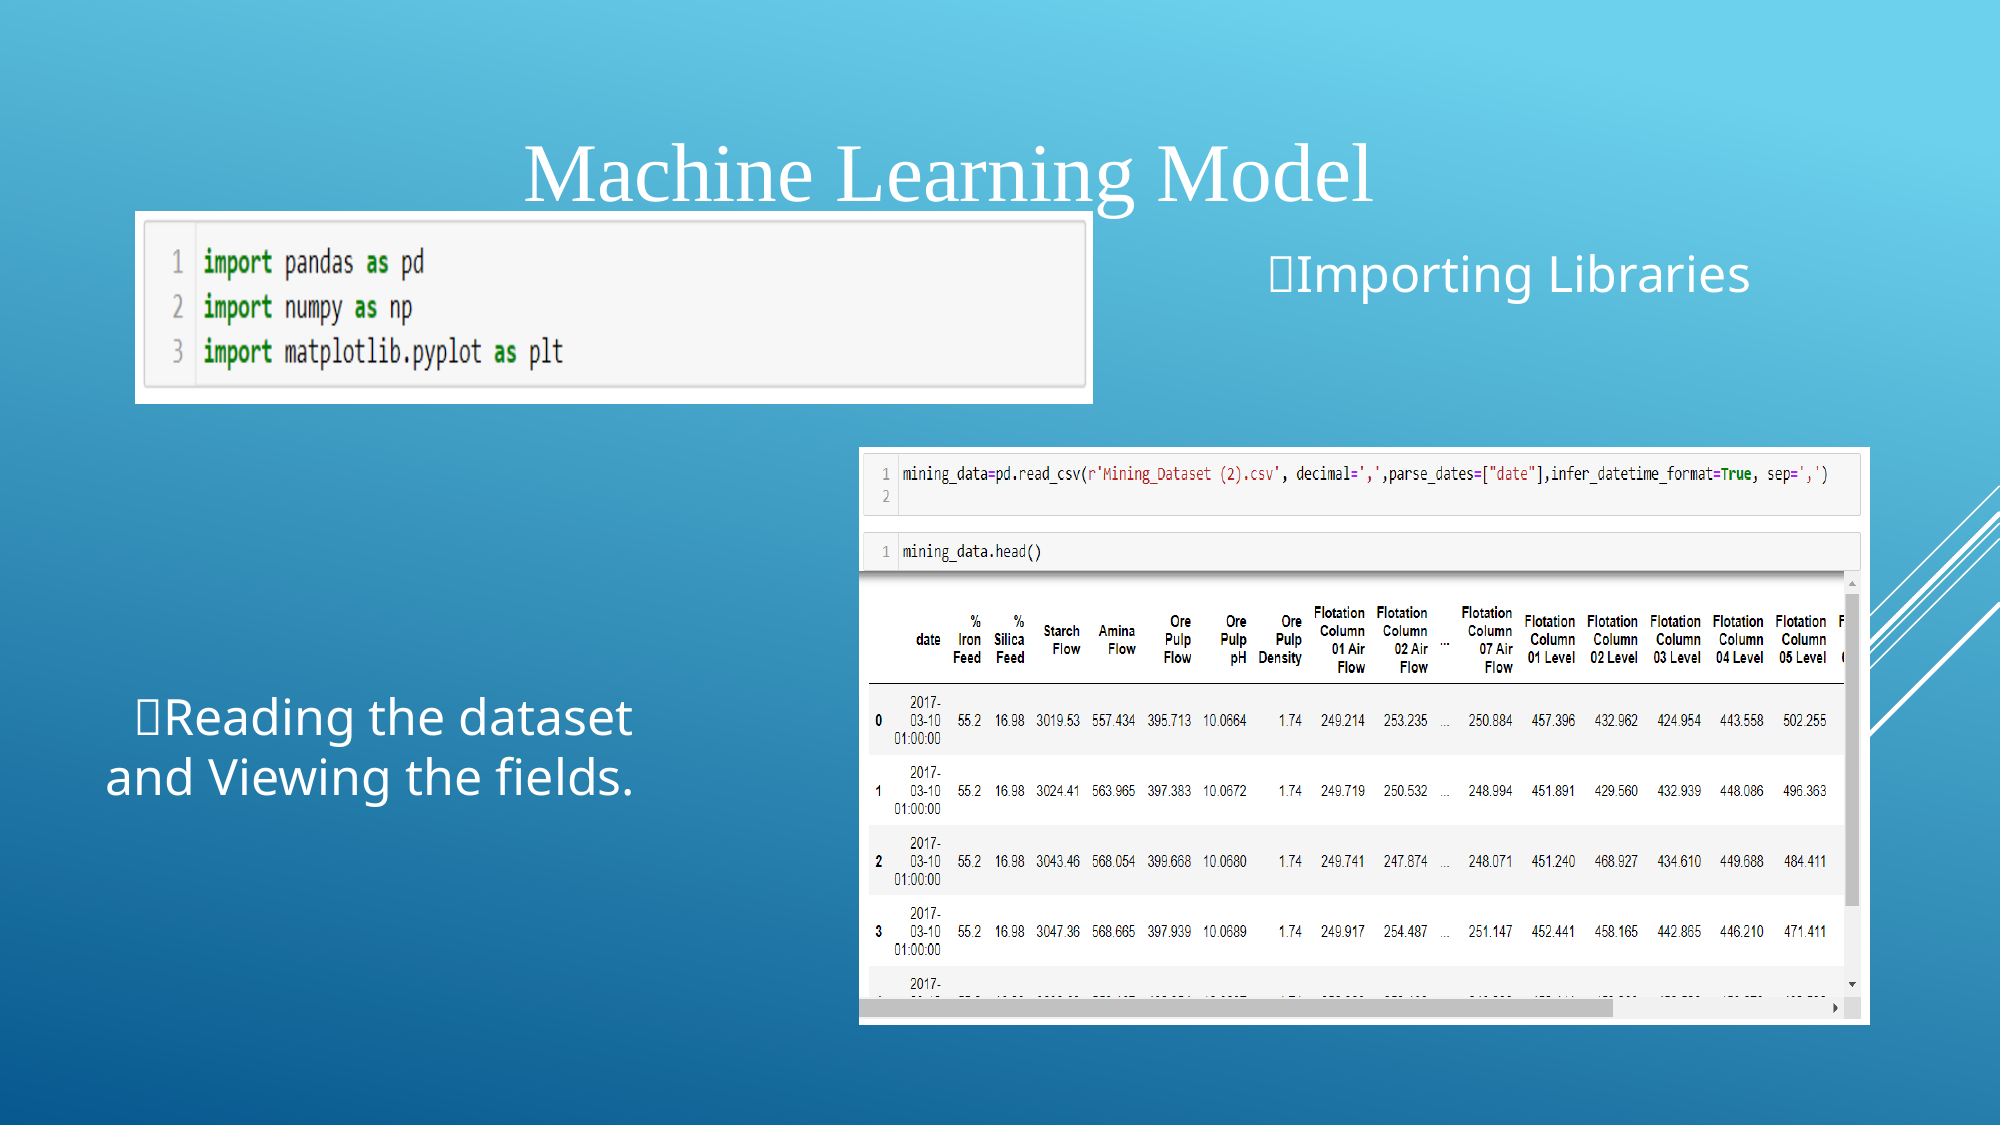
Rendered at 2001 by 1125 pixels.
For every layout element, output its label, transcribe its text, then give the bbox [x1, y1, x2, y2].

text_box Machine Learning Model [244, 110, 1655, 258]
picture [859, 447, 1870, 1026]
text_box Reading the dataset and Viewing the fields. [70, 677, 671, 848]
picture [134, 211, 1094, 404]
text_box Importing Libraries [1192, 235, 1825, 345]
